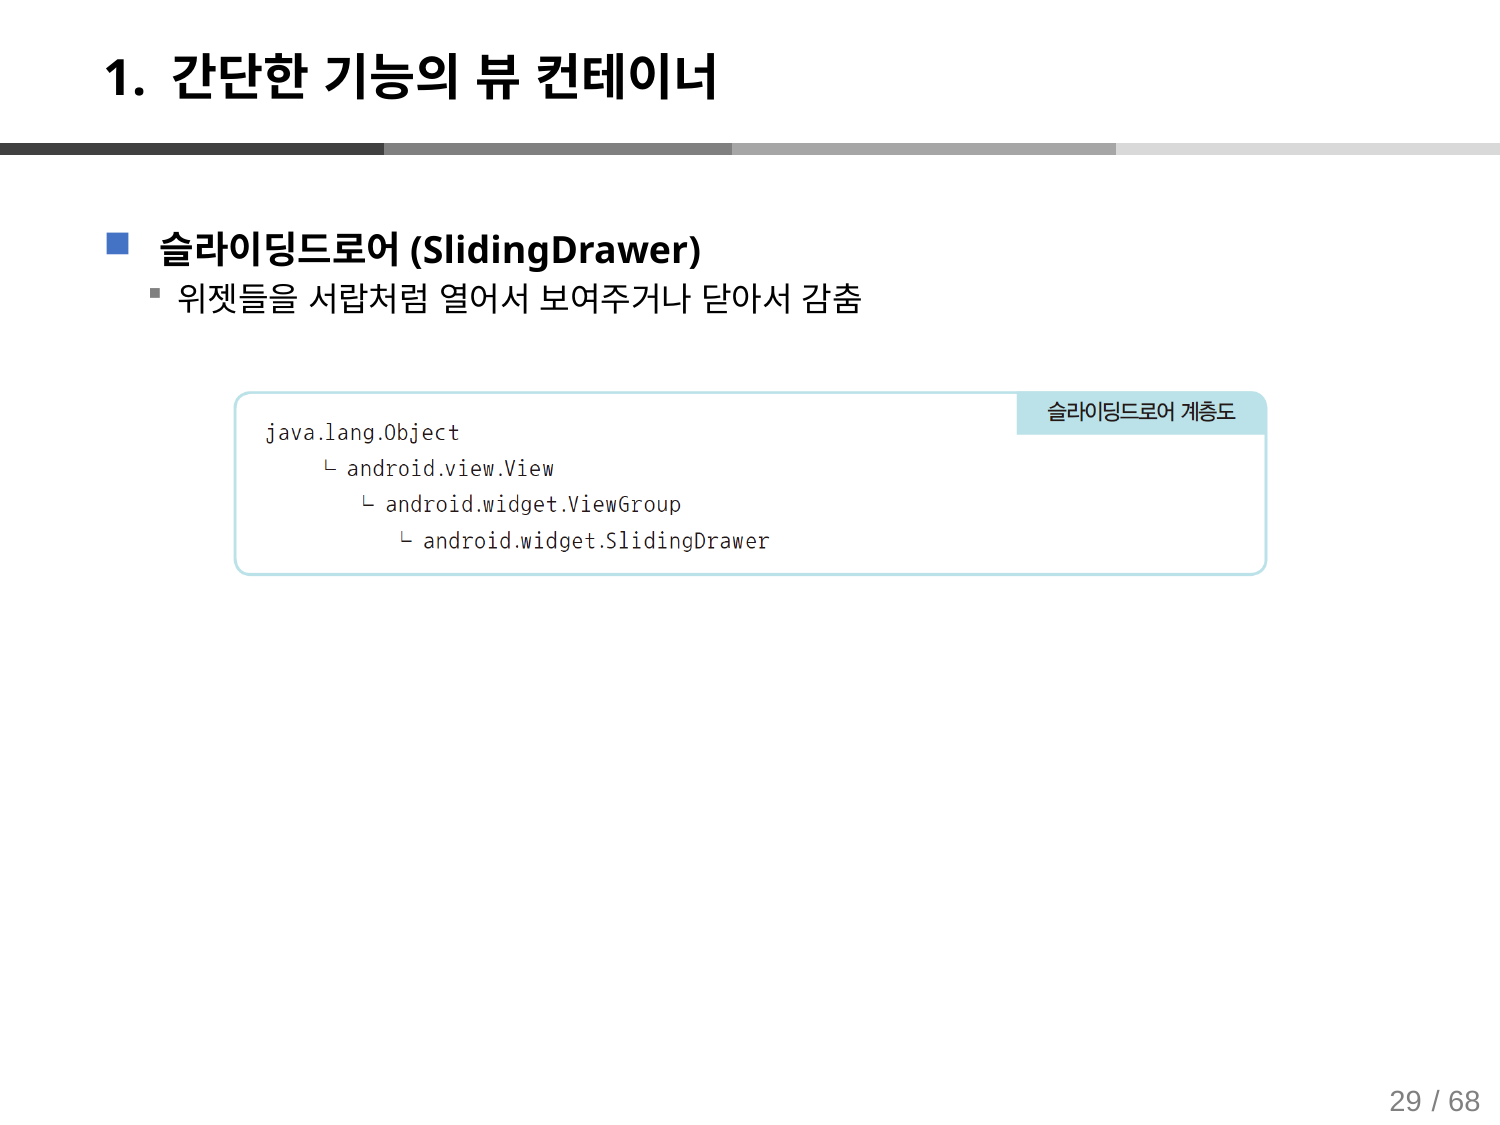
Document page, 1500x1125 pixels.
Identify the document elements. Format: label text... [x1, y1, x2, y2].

title 1. 간단한 기능의 뷰 컨테이너 [88, 30, 1211, 121]
picture [227, 387, 1273, 580]
list 슬라이딩드로어(SlidingDrawer) 위젯들을 서랍처럼 열어서 보여주거나 닫아서 감춤 [88, 196, 1436, 1083]
